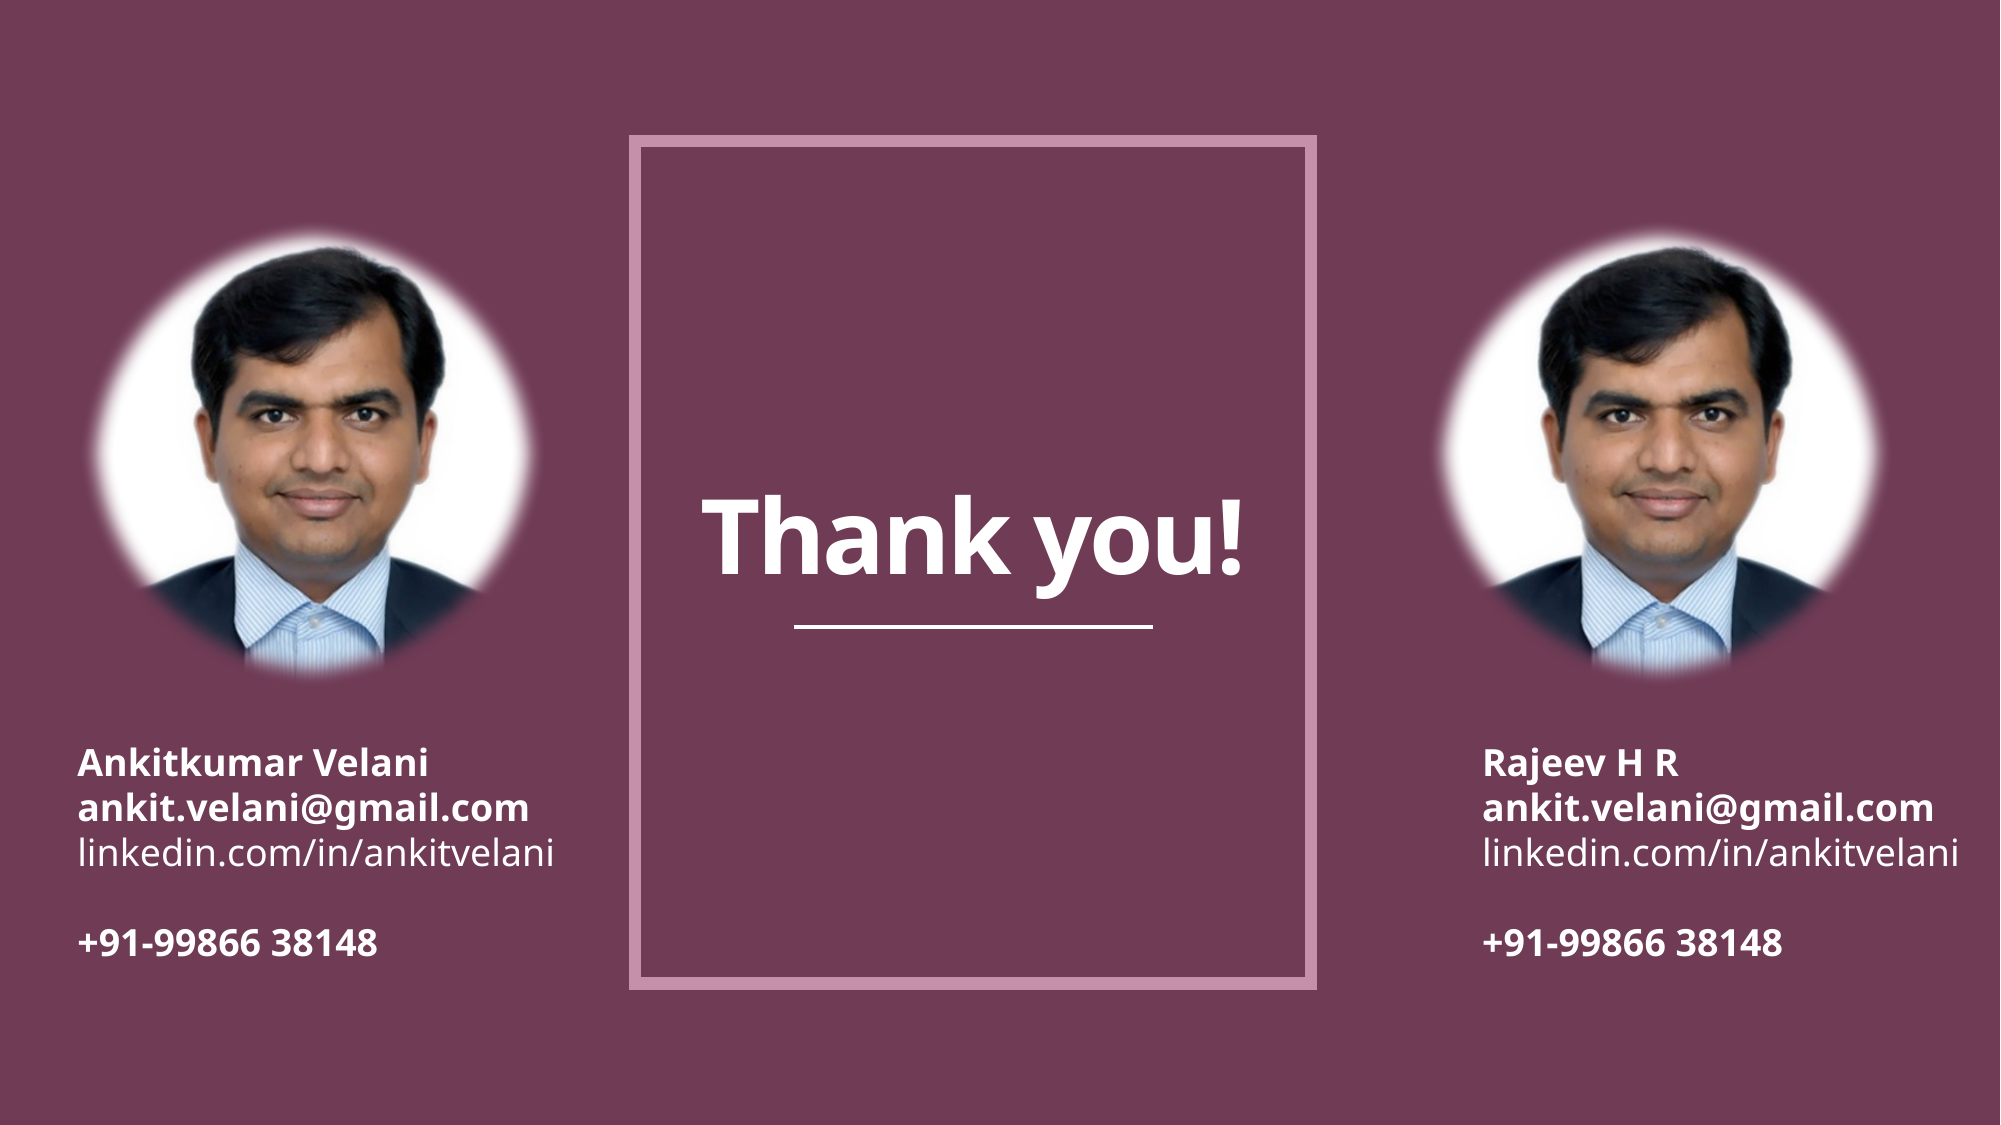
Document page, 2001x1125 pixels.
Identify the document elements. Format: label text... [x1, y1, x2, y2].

text_box Rajeev H R ankit.velani@gmail.com linkedin.com/in/ankitvelani +91-99866 38148 [1467, 731, 1975, 971]
picture [1425, 218, 1894, 688]
text_box [95, 837, 1096, 898]
text_box Ankitkumar Velani ankit.velani@gmail.com linkedin.com/in/ankitvelani +91-99866 38148 [62, 731, 571, 971]
picture [78, 218, 547, 688]
title Thank you! [635, 476, 1312, 623]
